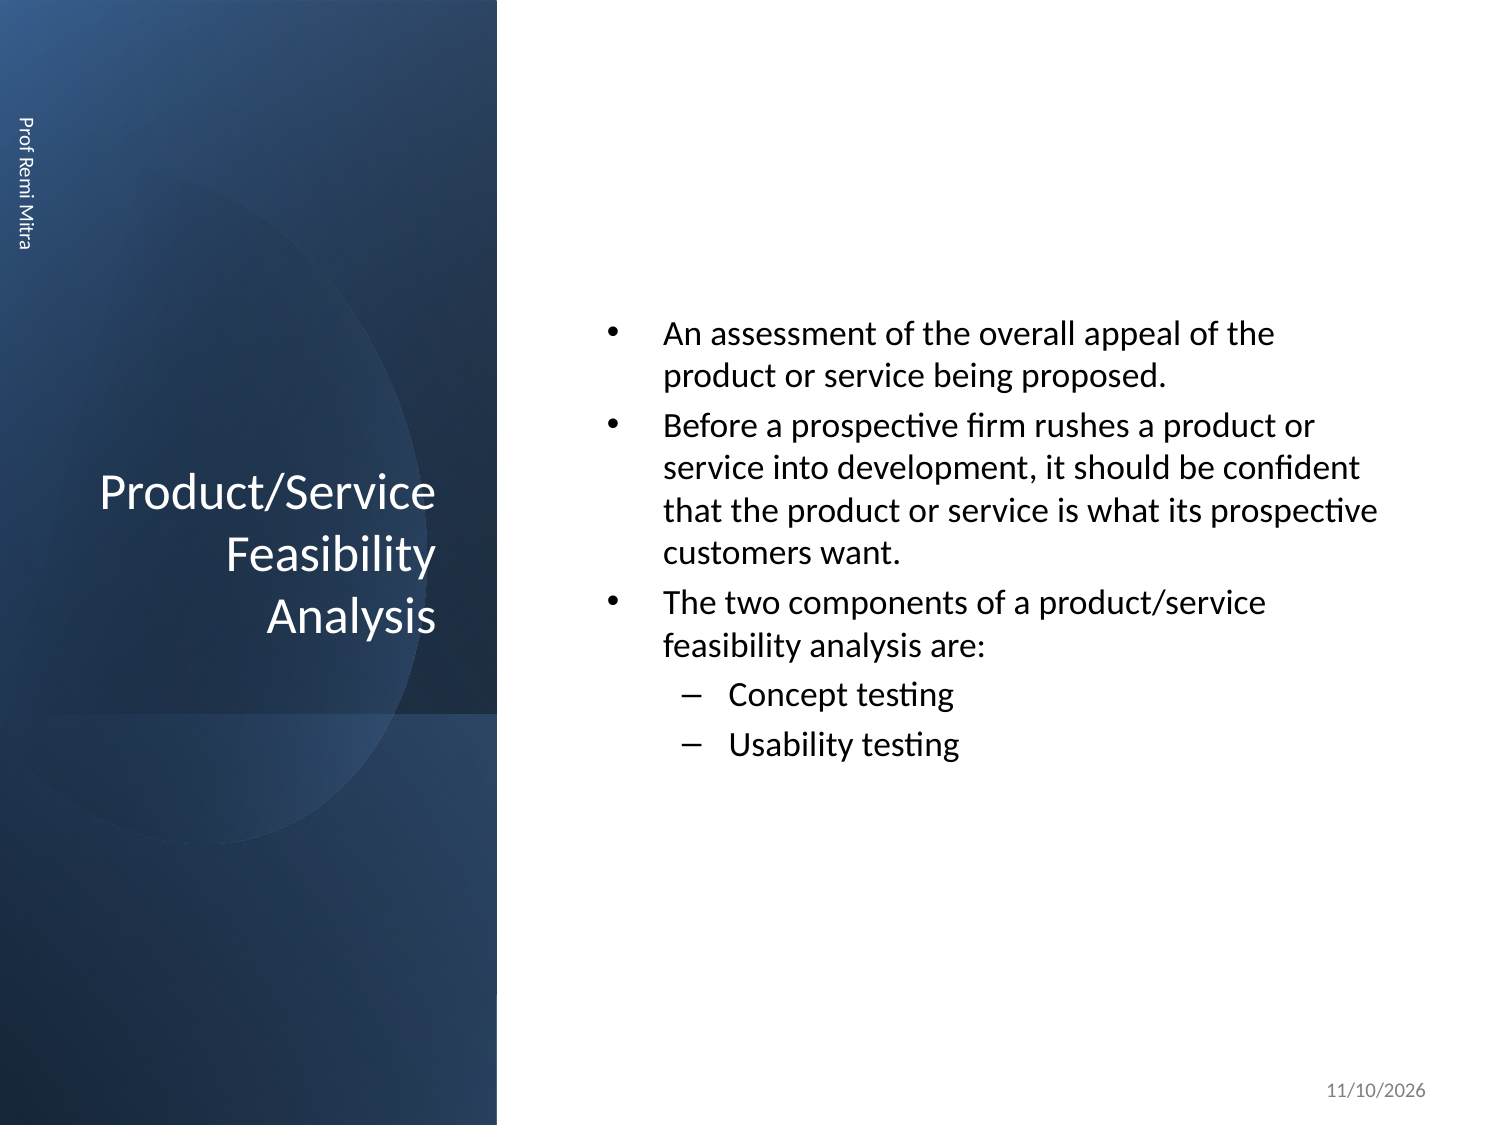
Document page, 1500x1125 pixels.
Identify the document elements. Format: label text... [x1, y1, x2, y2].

title Product/Service Feasibility Analysis [57, 96, 452, 652]
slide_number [1103, 1058, 1442, 1119]
footer Prof Remi Mitra [0, 102, 59, 609]
text_box [0, 0, 499, 1125]
list An assessment of the overall appeal of the product or service being proposed. Before a prospective firm rushes a product or service into development, it should be confident that the product or service is what its prospective customers want. The two components of a product/service feasibility analysis are: Concept testing Usability testing [591, 106, 1399, 1017]
text_box [499, 0, 1500, 1125]
